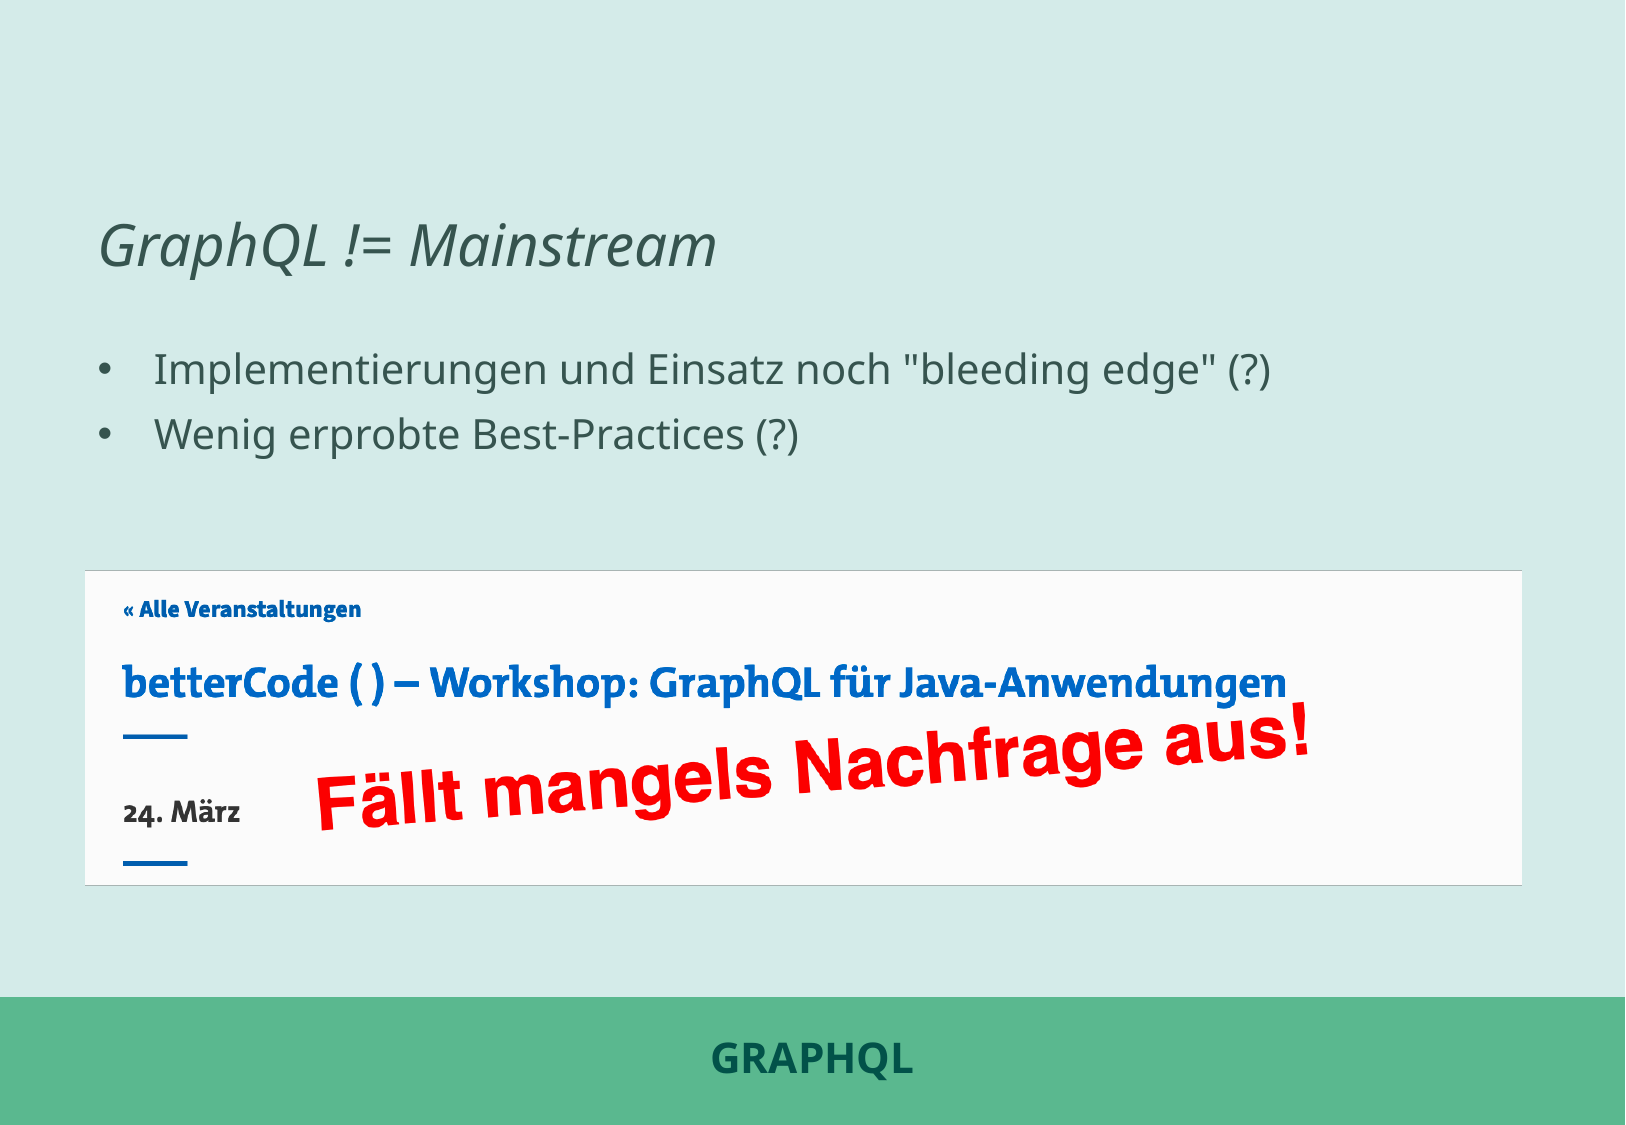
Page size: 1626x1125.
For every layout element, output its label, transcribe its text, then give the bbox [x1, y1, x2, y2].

text_box GraphQL != Mainstream Implementierungen und Einsatz noch "bleeding edge" (?) Wenig erprobte Best-Practices (?) [82, 200, 1543, 466]
title GraphQL [0, 995, 1625, 1125]
picture [0, 562, 1570, 1029]
